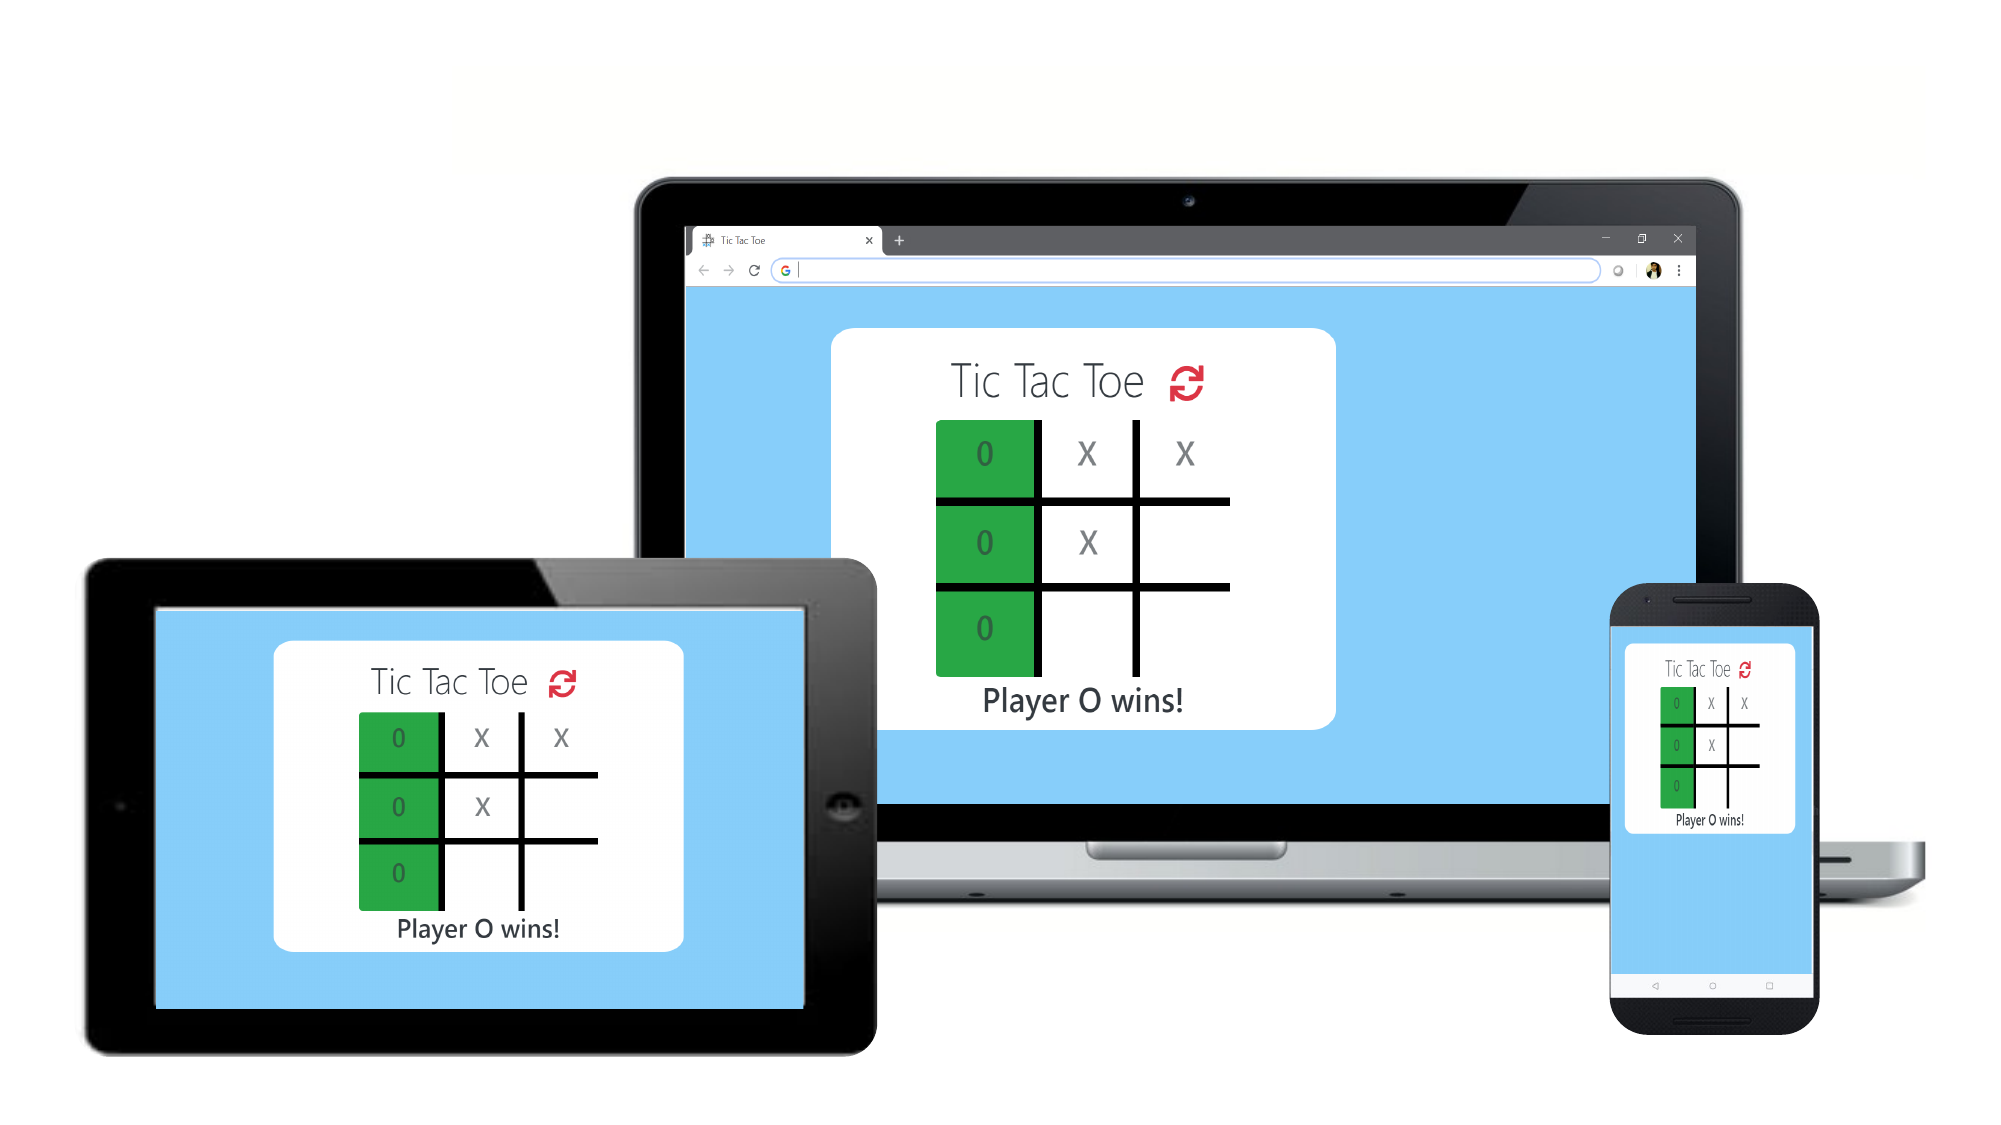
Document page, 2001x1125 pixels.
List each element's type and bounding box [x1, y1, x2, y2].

text_box [74, 66, 1949, 1057]
